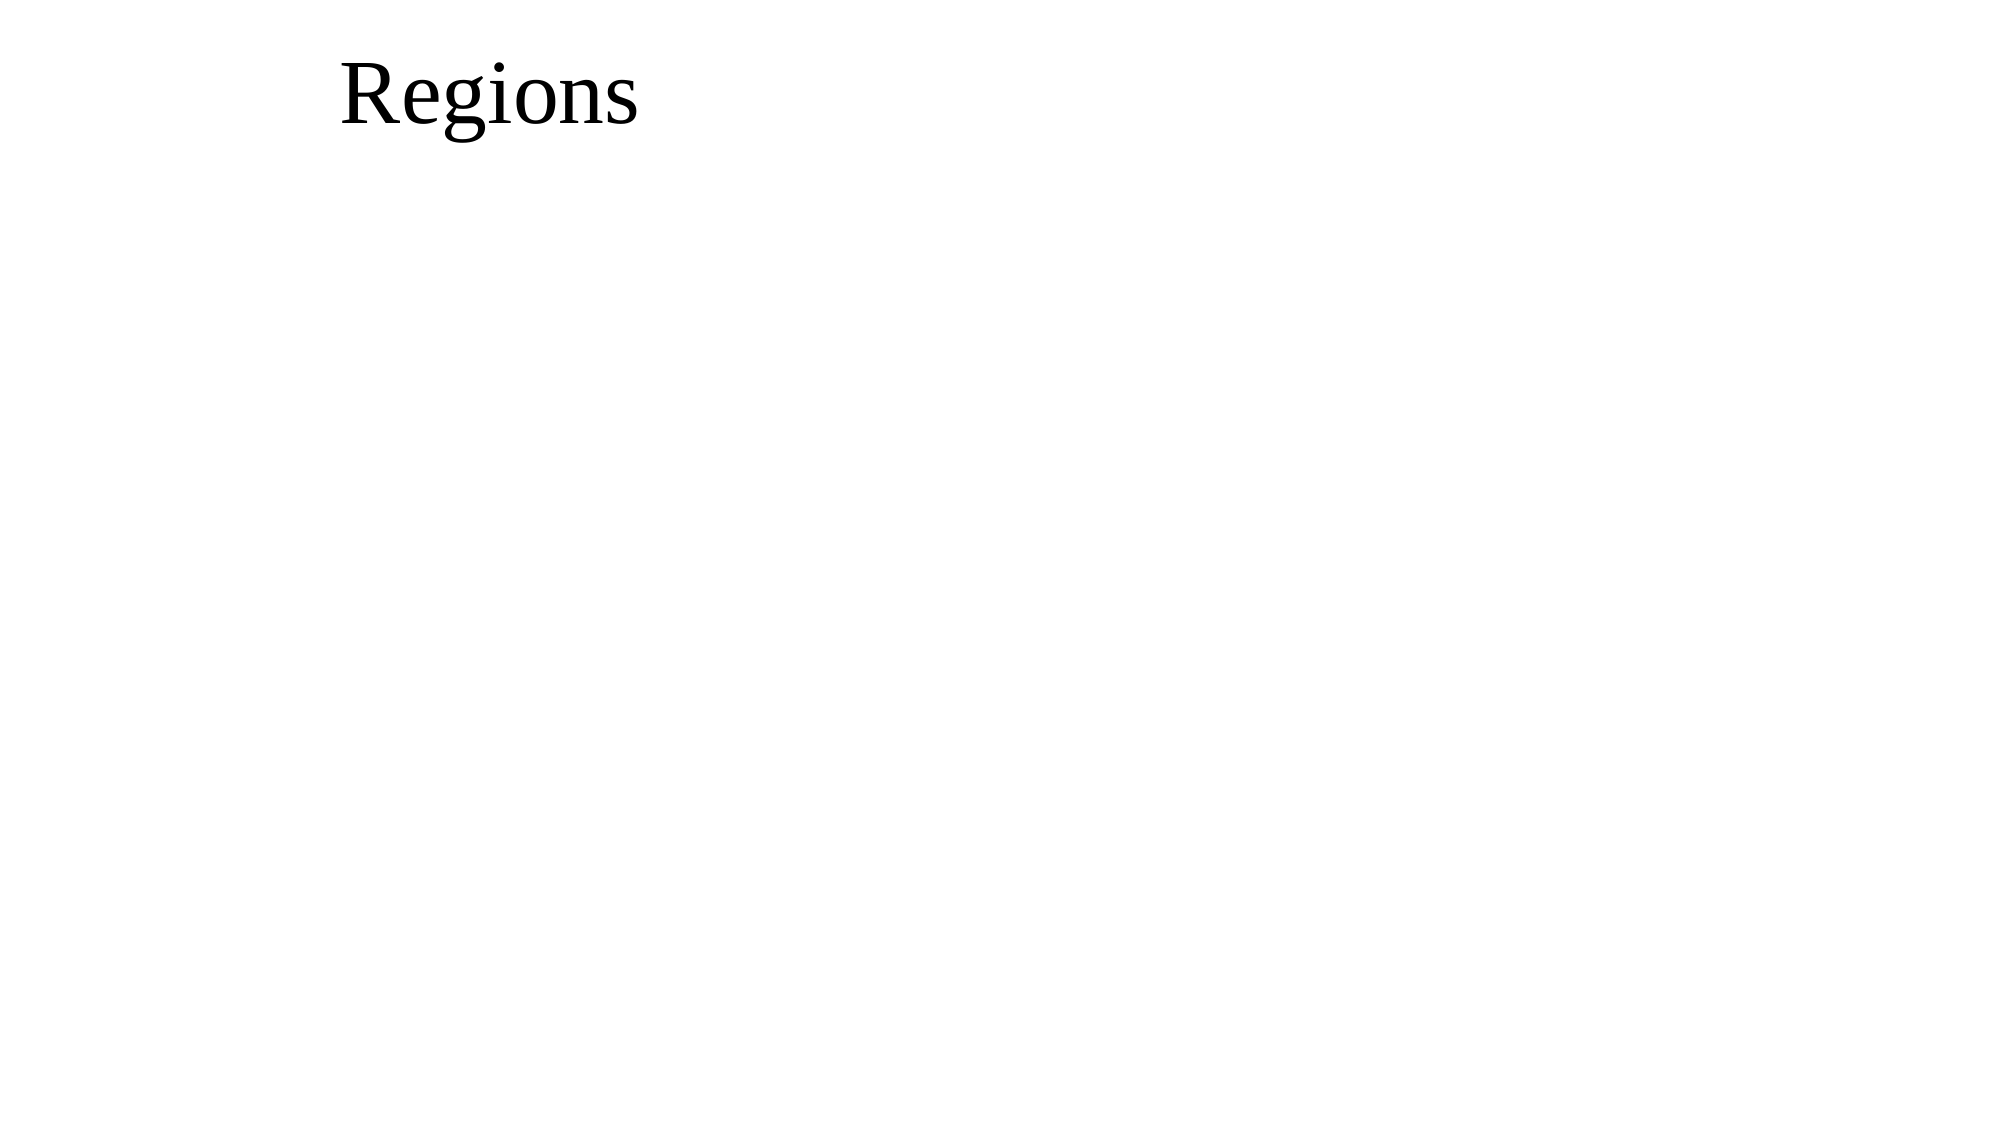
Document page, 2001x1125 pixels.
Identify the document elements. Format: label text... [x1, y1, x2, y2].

title Regions [324, 24, 1675, 163]
